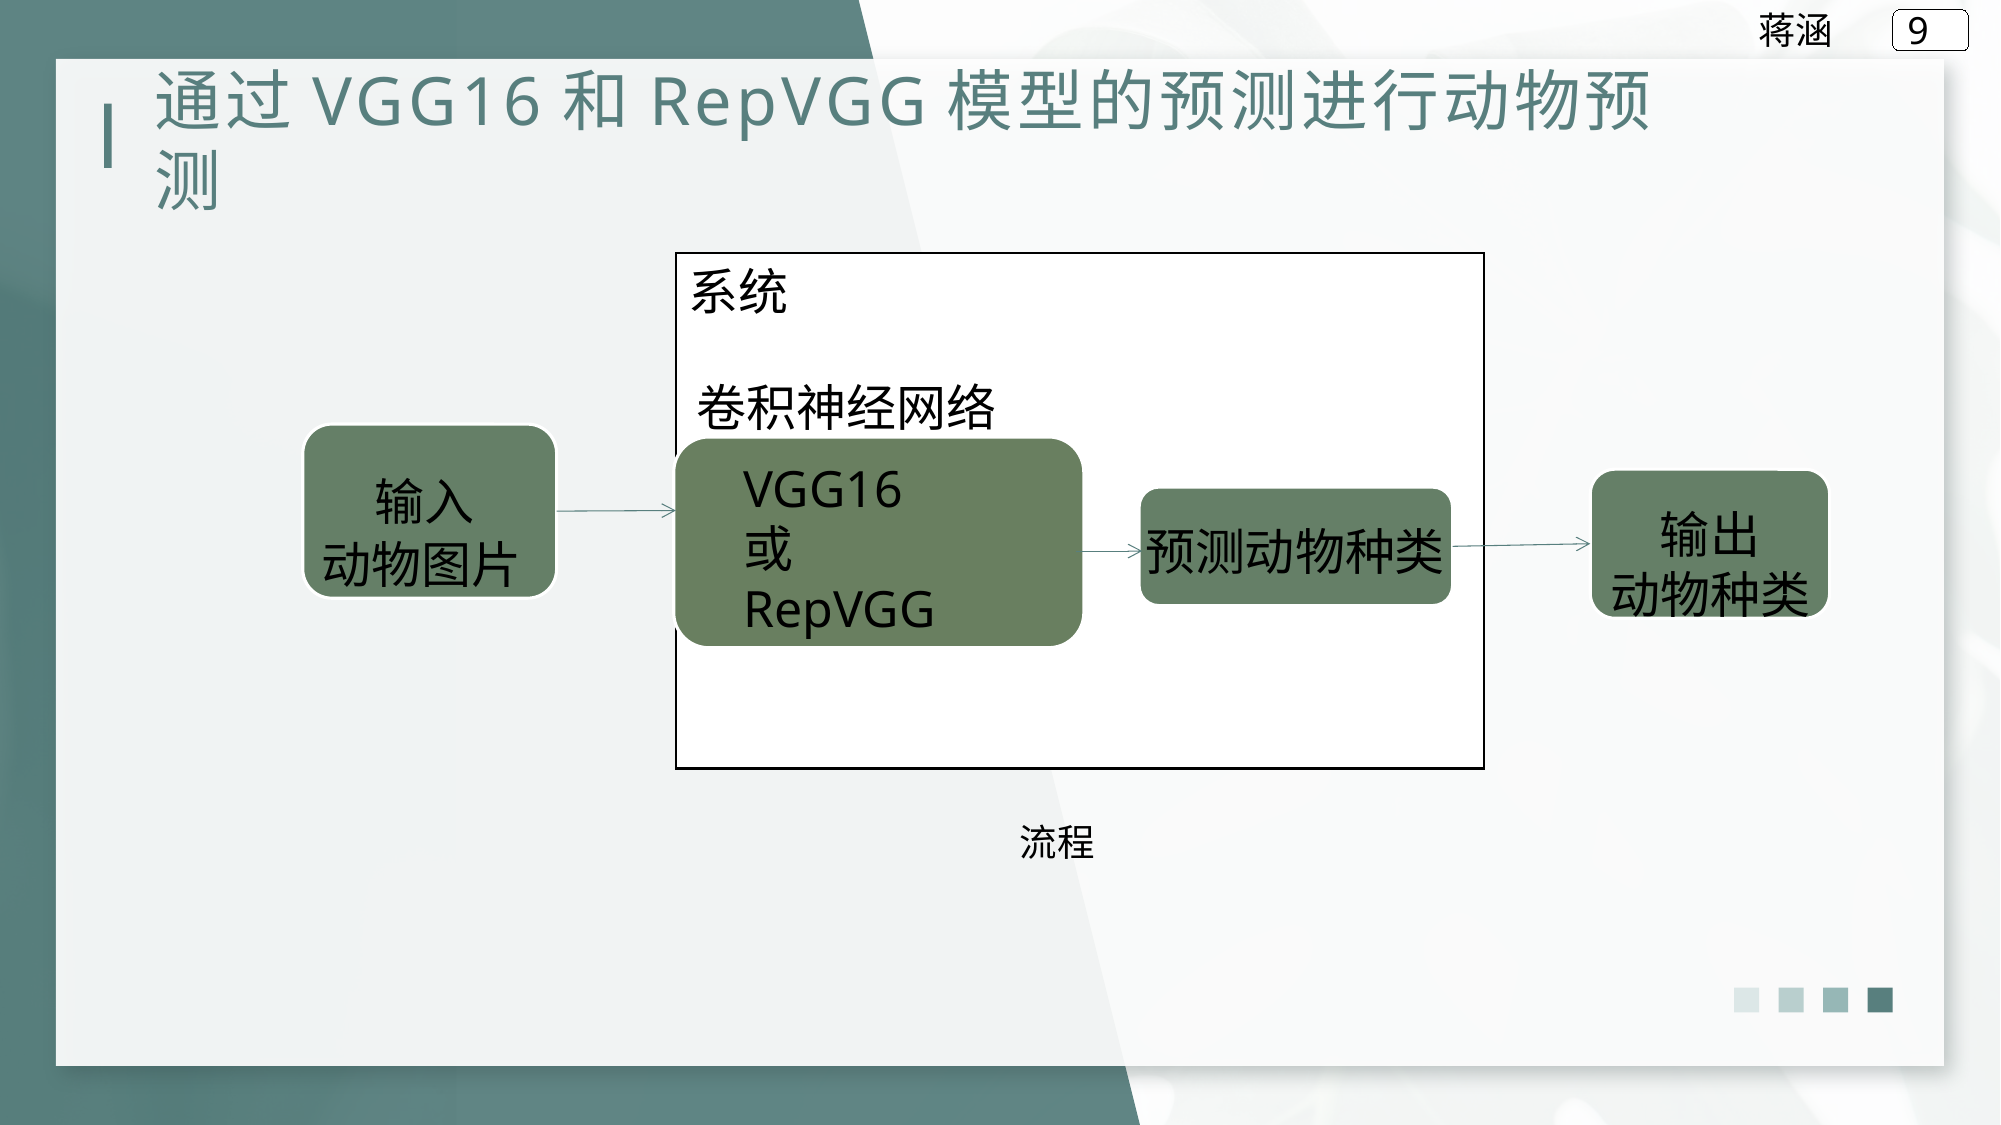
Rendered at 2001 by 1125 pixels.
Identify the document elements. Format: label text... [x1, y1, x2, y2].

text_box [675, 547, 1485, 770]
text_box 卷积神经网络 [681, 368, 1018, 444]
text_box [675, 252, 1485, 551]
text_box 流程 [1005, 811, 1258, 872]
text_box 动物图片 [306, 526, 567, 601]
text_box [1452, 543, 1591, 547]
text_box [1137, 485, 1455, 513]
text_box [301, 422, 559, 586]
text_box [672, 435, 1086, 650]
text_box 输入 [359, 463, 492, 526]
text_box 系统 [673, 253, 806, 329]
text_box VGG16 或 RepVGG [728, 449, 1045, 645]
text_box 预测动物种类 [1130, 513, 1467, 588]
title 通过VGG16和RepVGG模型的预测进行动物预测 [139, 102, 1736, 175]
text_box [1588, 467, 1832, 496]
text_box 输出 动物种类 [1580, 496, 1840, 631]
text_box 蒋涵 [1743, 0, 1935, 60]
text_box [1137, 588, 1454, 608]
